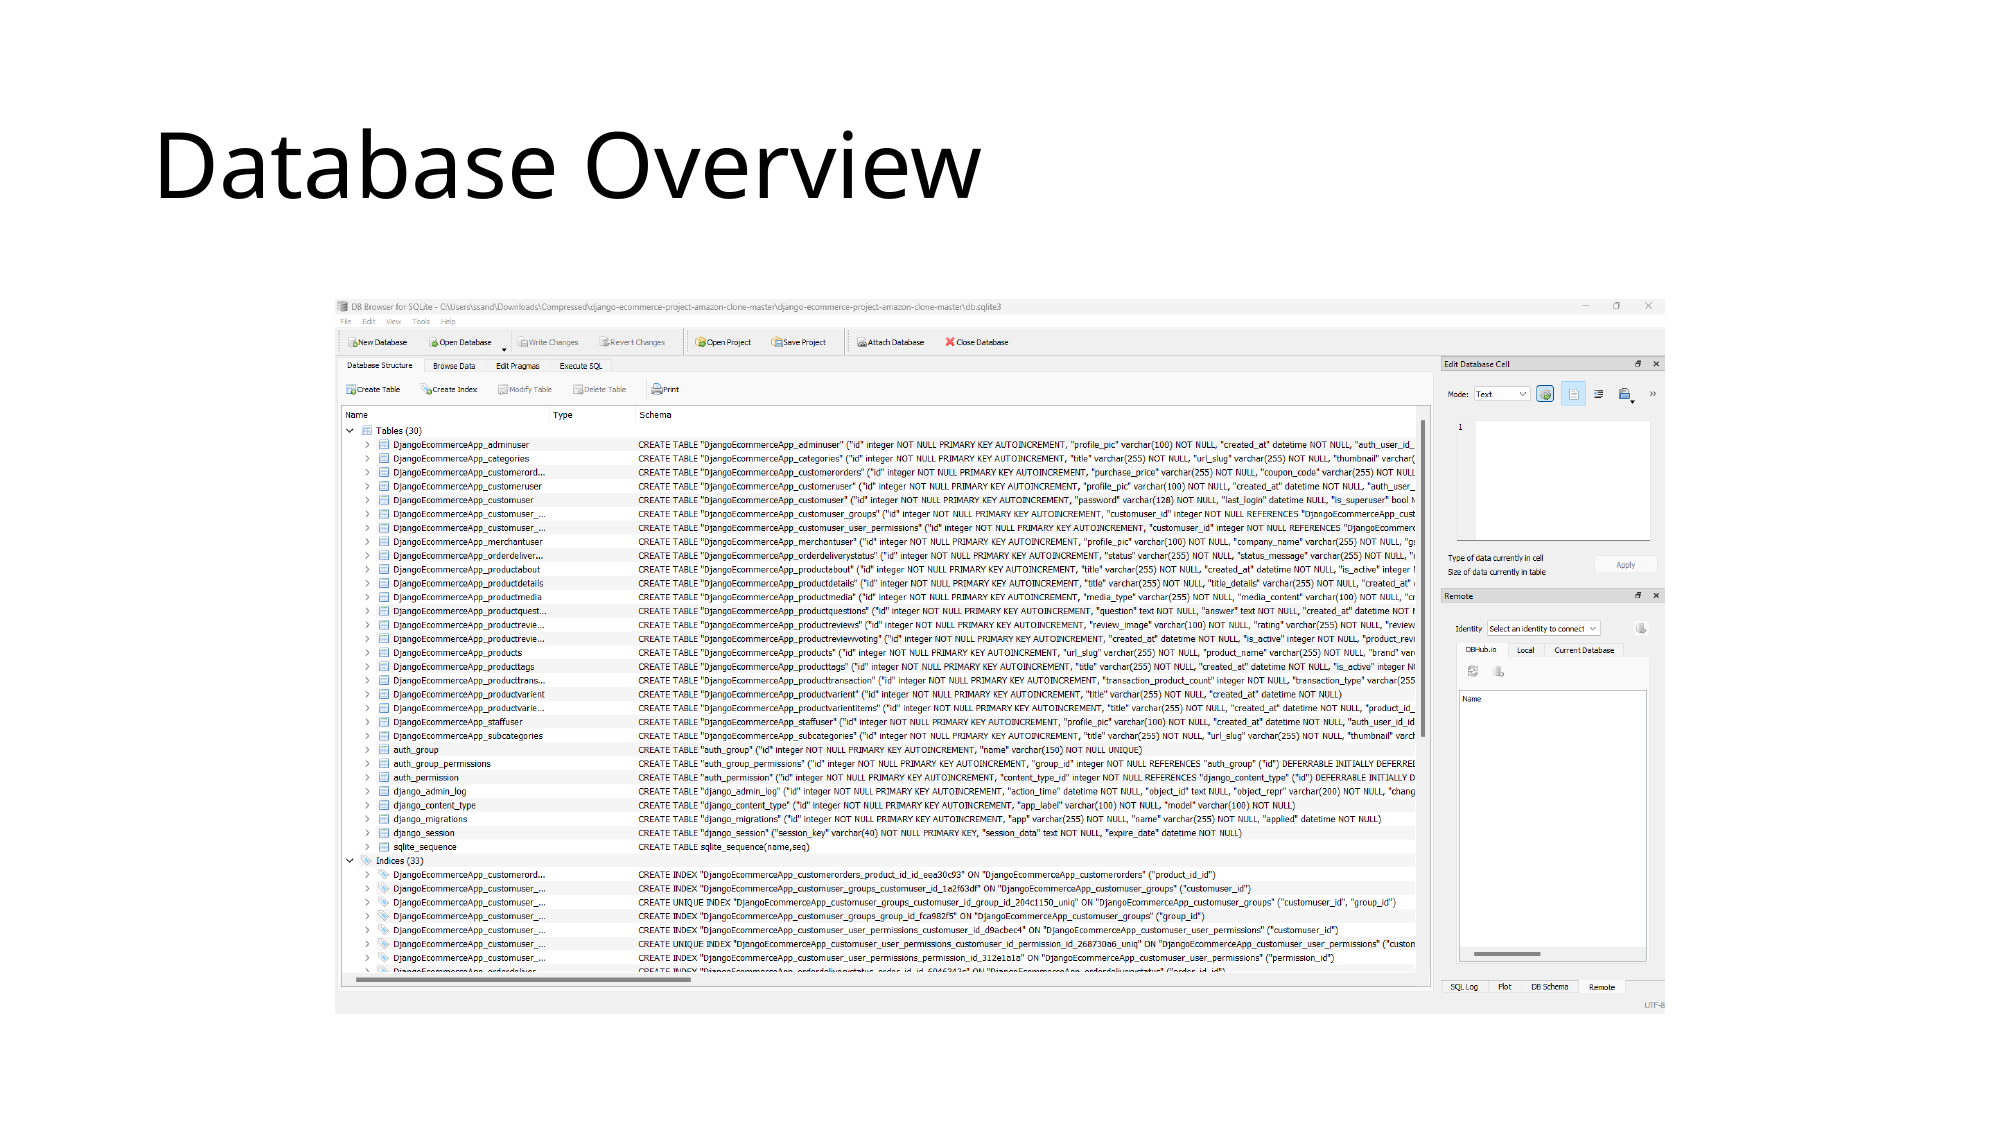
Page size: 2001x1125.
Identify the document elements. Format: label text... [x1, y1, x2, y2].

title Database Overview [137, 59, 1863, 278]
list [335, 299, 1665, 1014]
